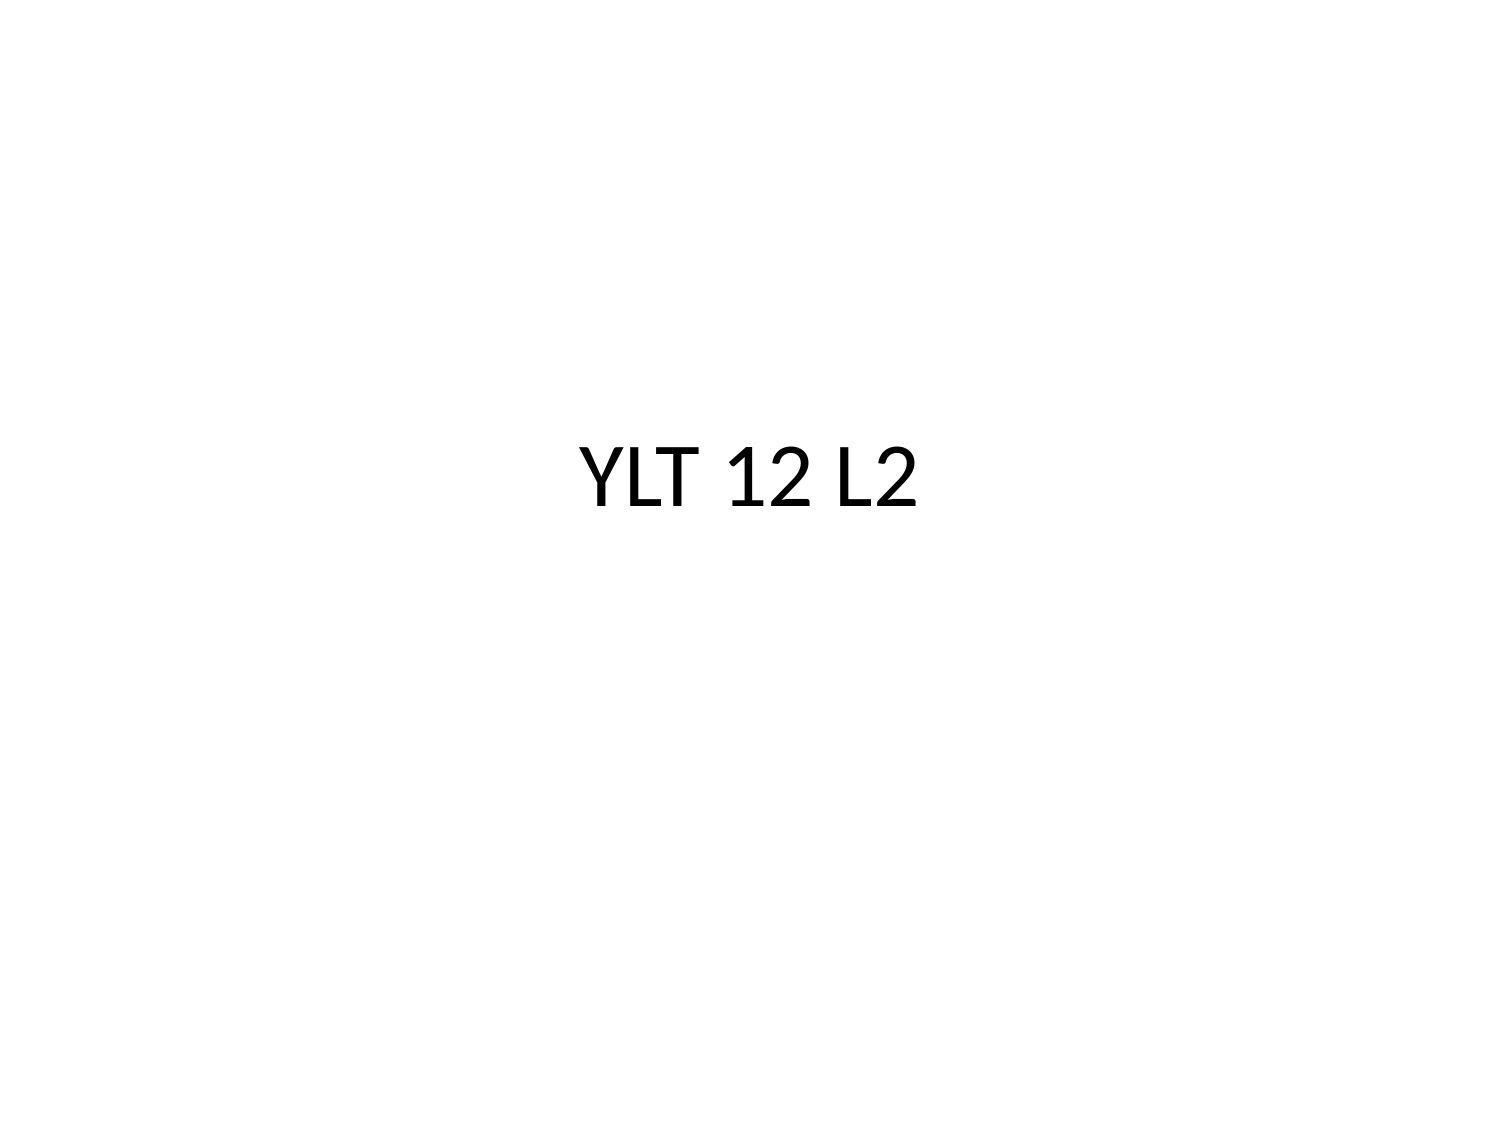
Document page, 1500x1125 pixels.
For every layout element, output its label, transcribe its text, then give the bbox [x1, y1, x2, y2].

title YLT 12 L2 [112, 349, 1388, 591]
